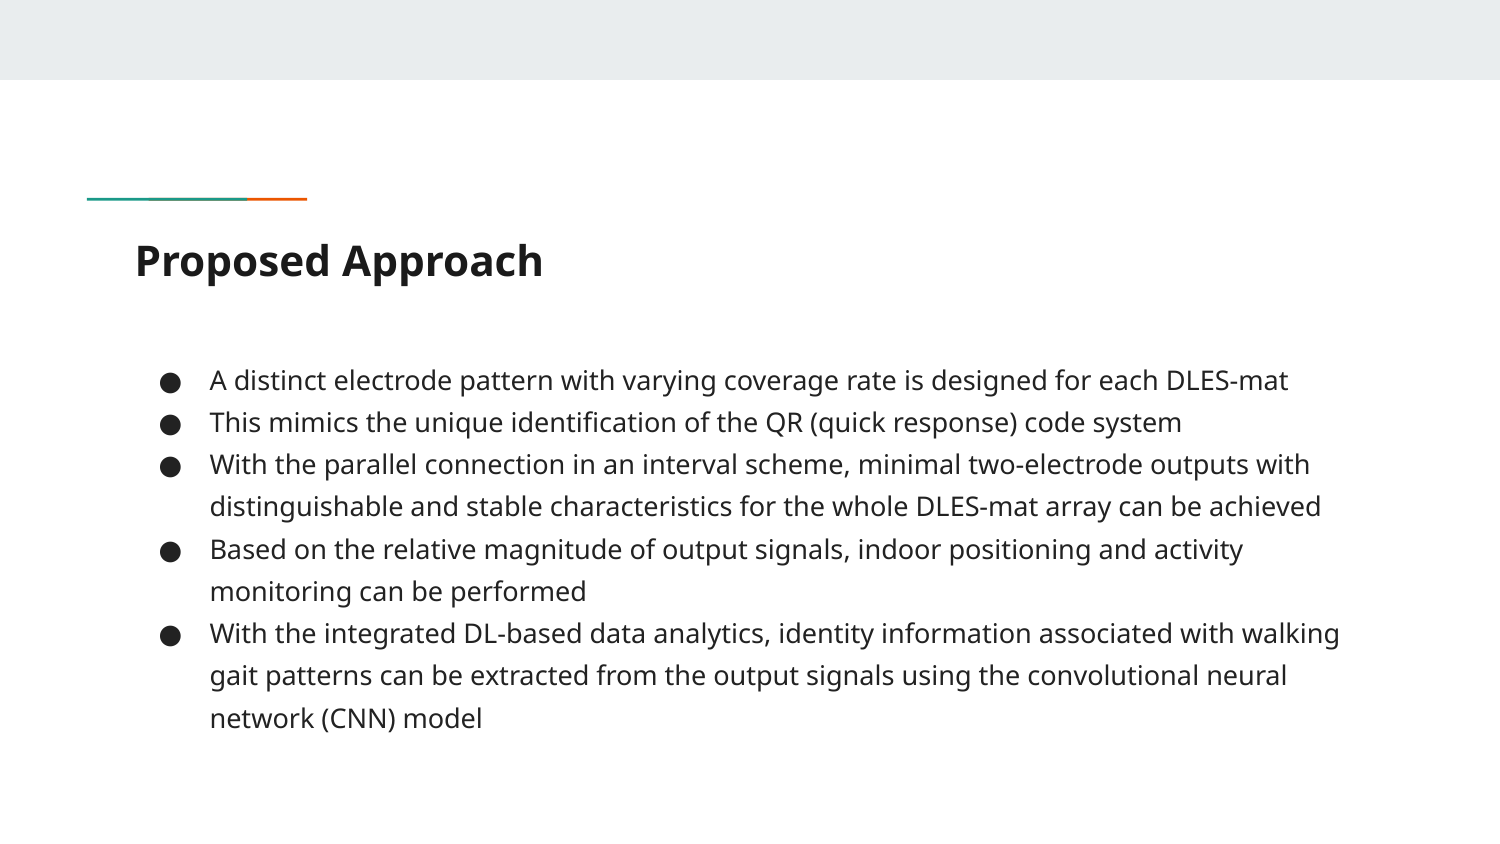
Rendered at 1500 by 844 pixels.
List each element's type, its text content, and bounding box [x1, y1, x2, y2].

title Proposed Approach [119, 216, 1381, 305]
list A distinct electrode pattern with varying coverage rate is designed for each DLES-mat This mimics the unique identification of the QR (quick response) code system With the parallel connection in an interval scheme, minimal two-electrode outputs with distinguishable and stable characteristics for the whole DLES-mat array can be achieved Based on the relative magnitude of output signals, indoor positioning and activity monitoring can be performed With the integrated DL-based data analytics, identity information associated with walking gait patterns can be extracted from the output signals using the convolutional neural network (CNN) model [119, 341, 1381, 844]
